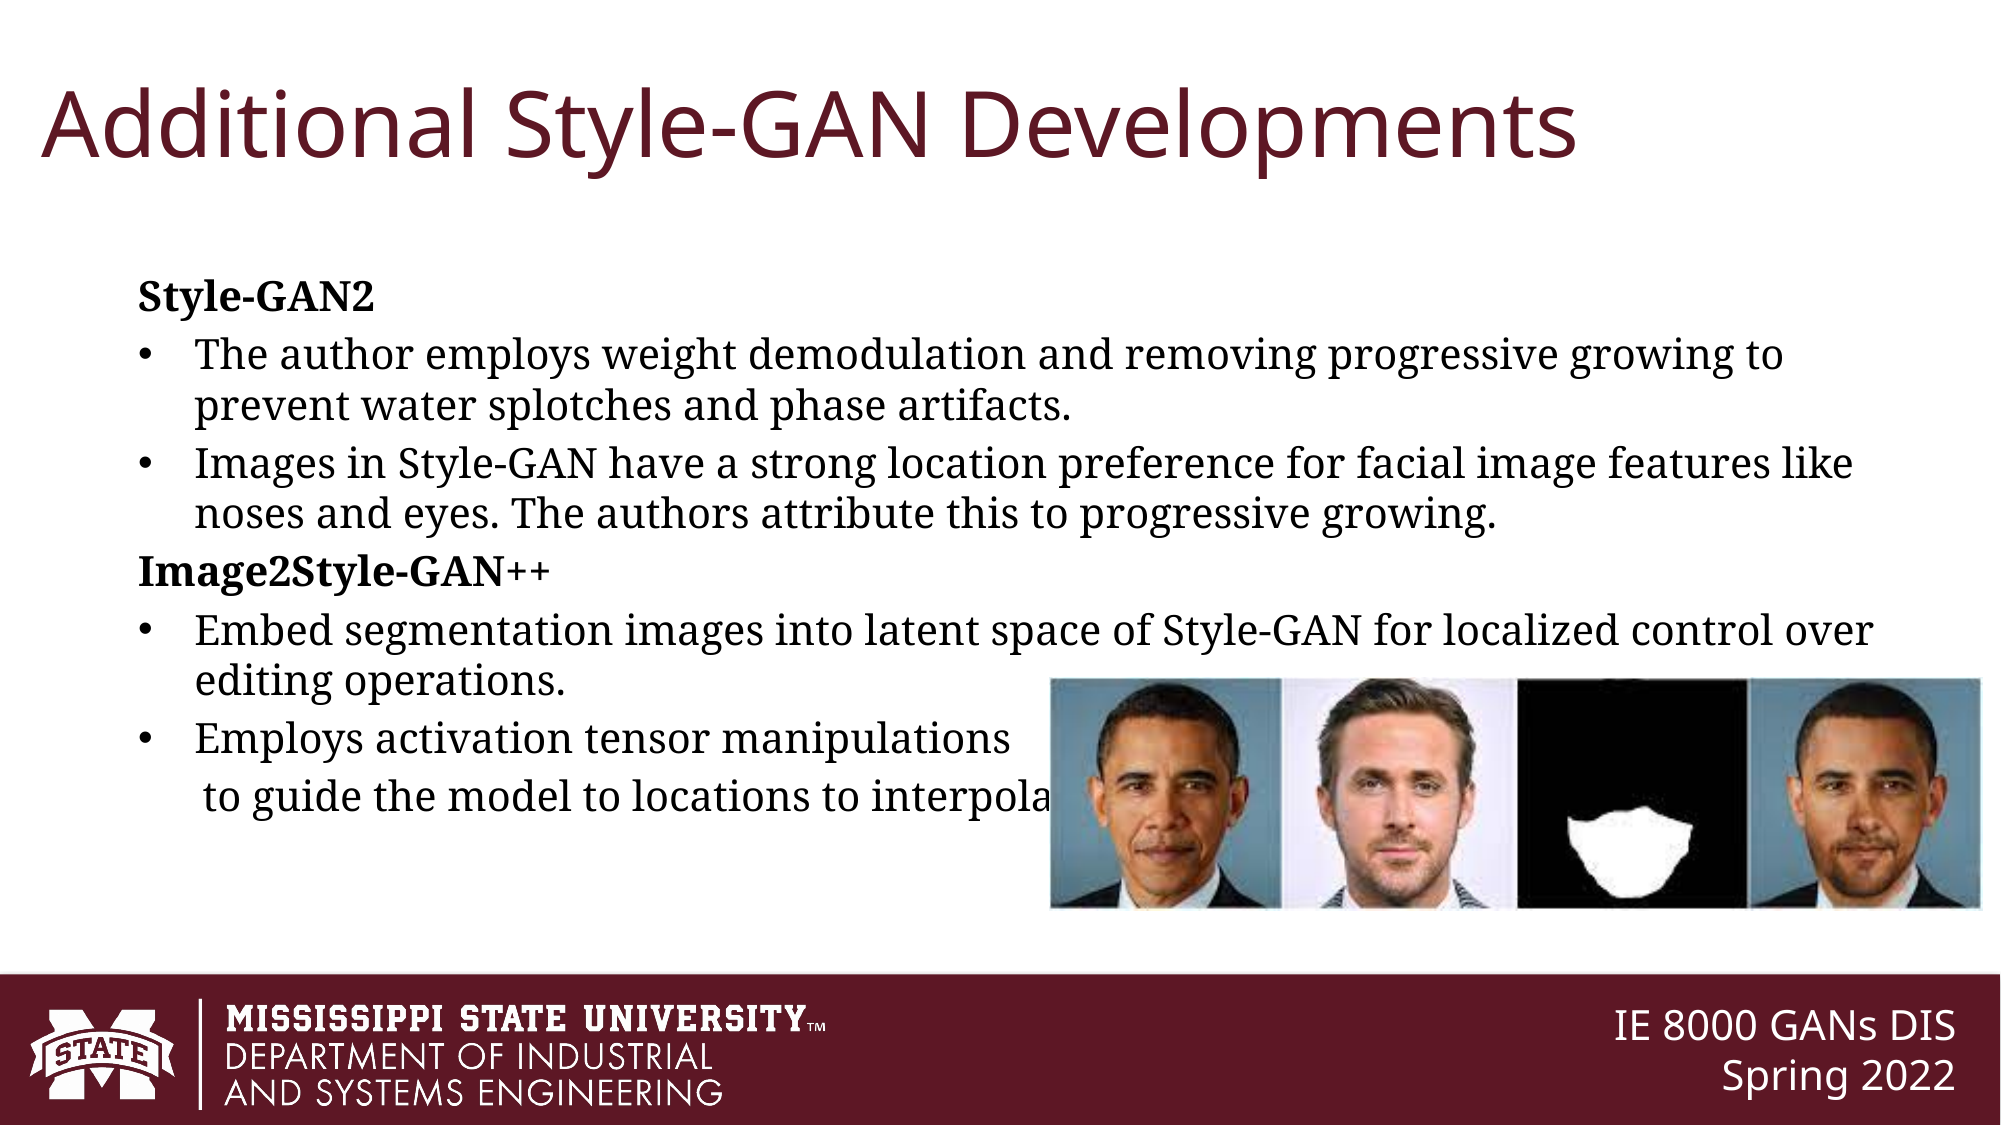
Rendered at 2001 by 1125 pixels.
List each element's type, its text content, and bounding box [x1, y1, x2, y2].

list Style-GAN2 The author employs weight demodulation and removing progressive growing to prevent water splotches and phase artifacts. Images in Style-GAN have a strong location preference for facial image features like noses and eyes. The authors attribute this to progressive growing. Image2Style-GAN++ Embed segmentation images into latent space of Style-GAN for localized control over editing operations. Employs activation tensor manipulations to guide the model to locations to interpolate. [123, 262, 1900, 911]
picture [1049, 676, 1984, 911]
title Additional Style-GAN Developments [26, 27, 1804, 215]
picture [0, 974, 847, 1125]
